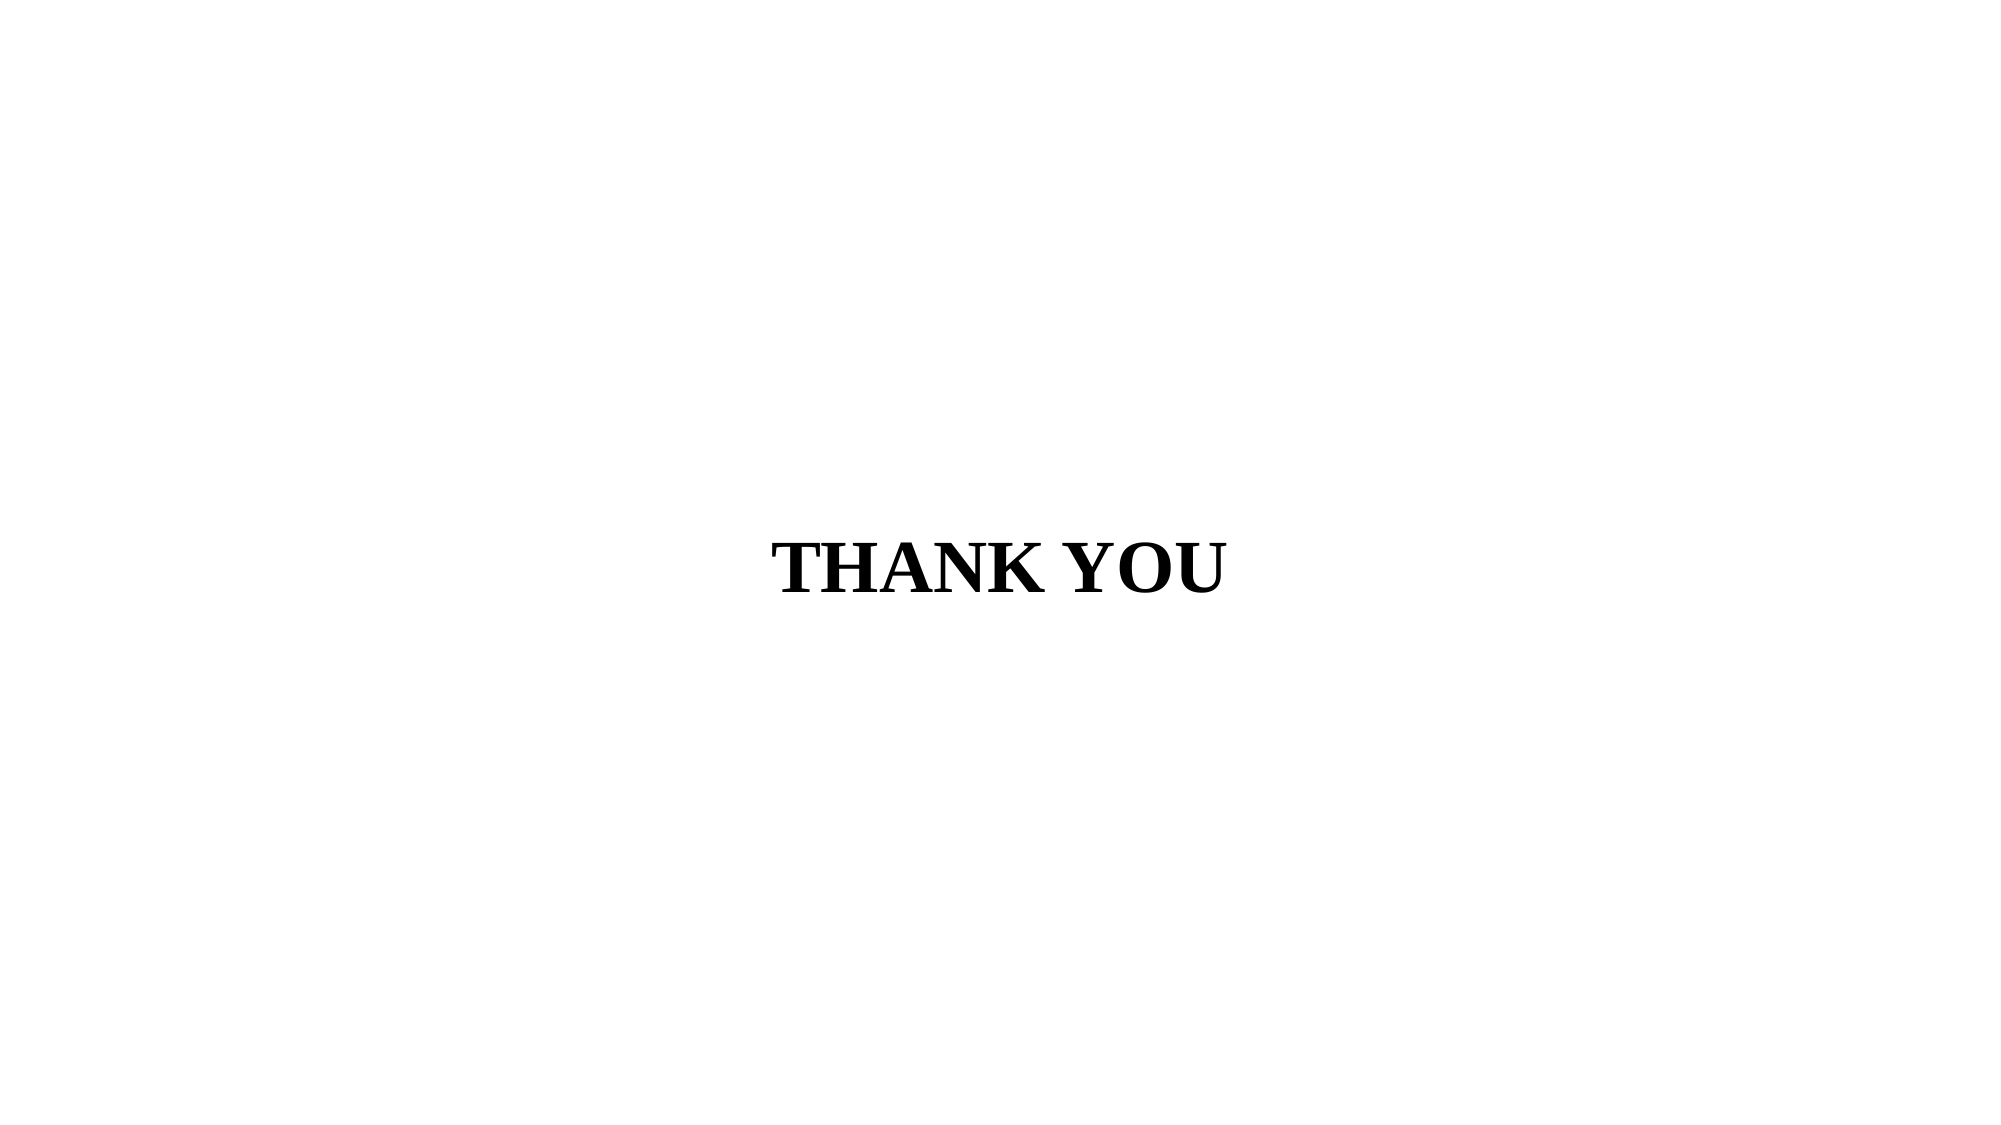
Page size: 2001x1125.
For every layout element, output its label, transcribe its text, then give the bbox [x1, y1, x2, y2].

title THANK YOU [726, 508, 1274, 617]
